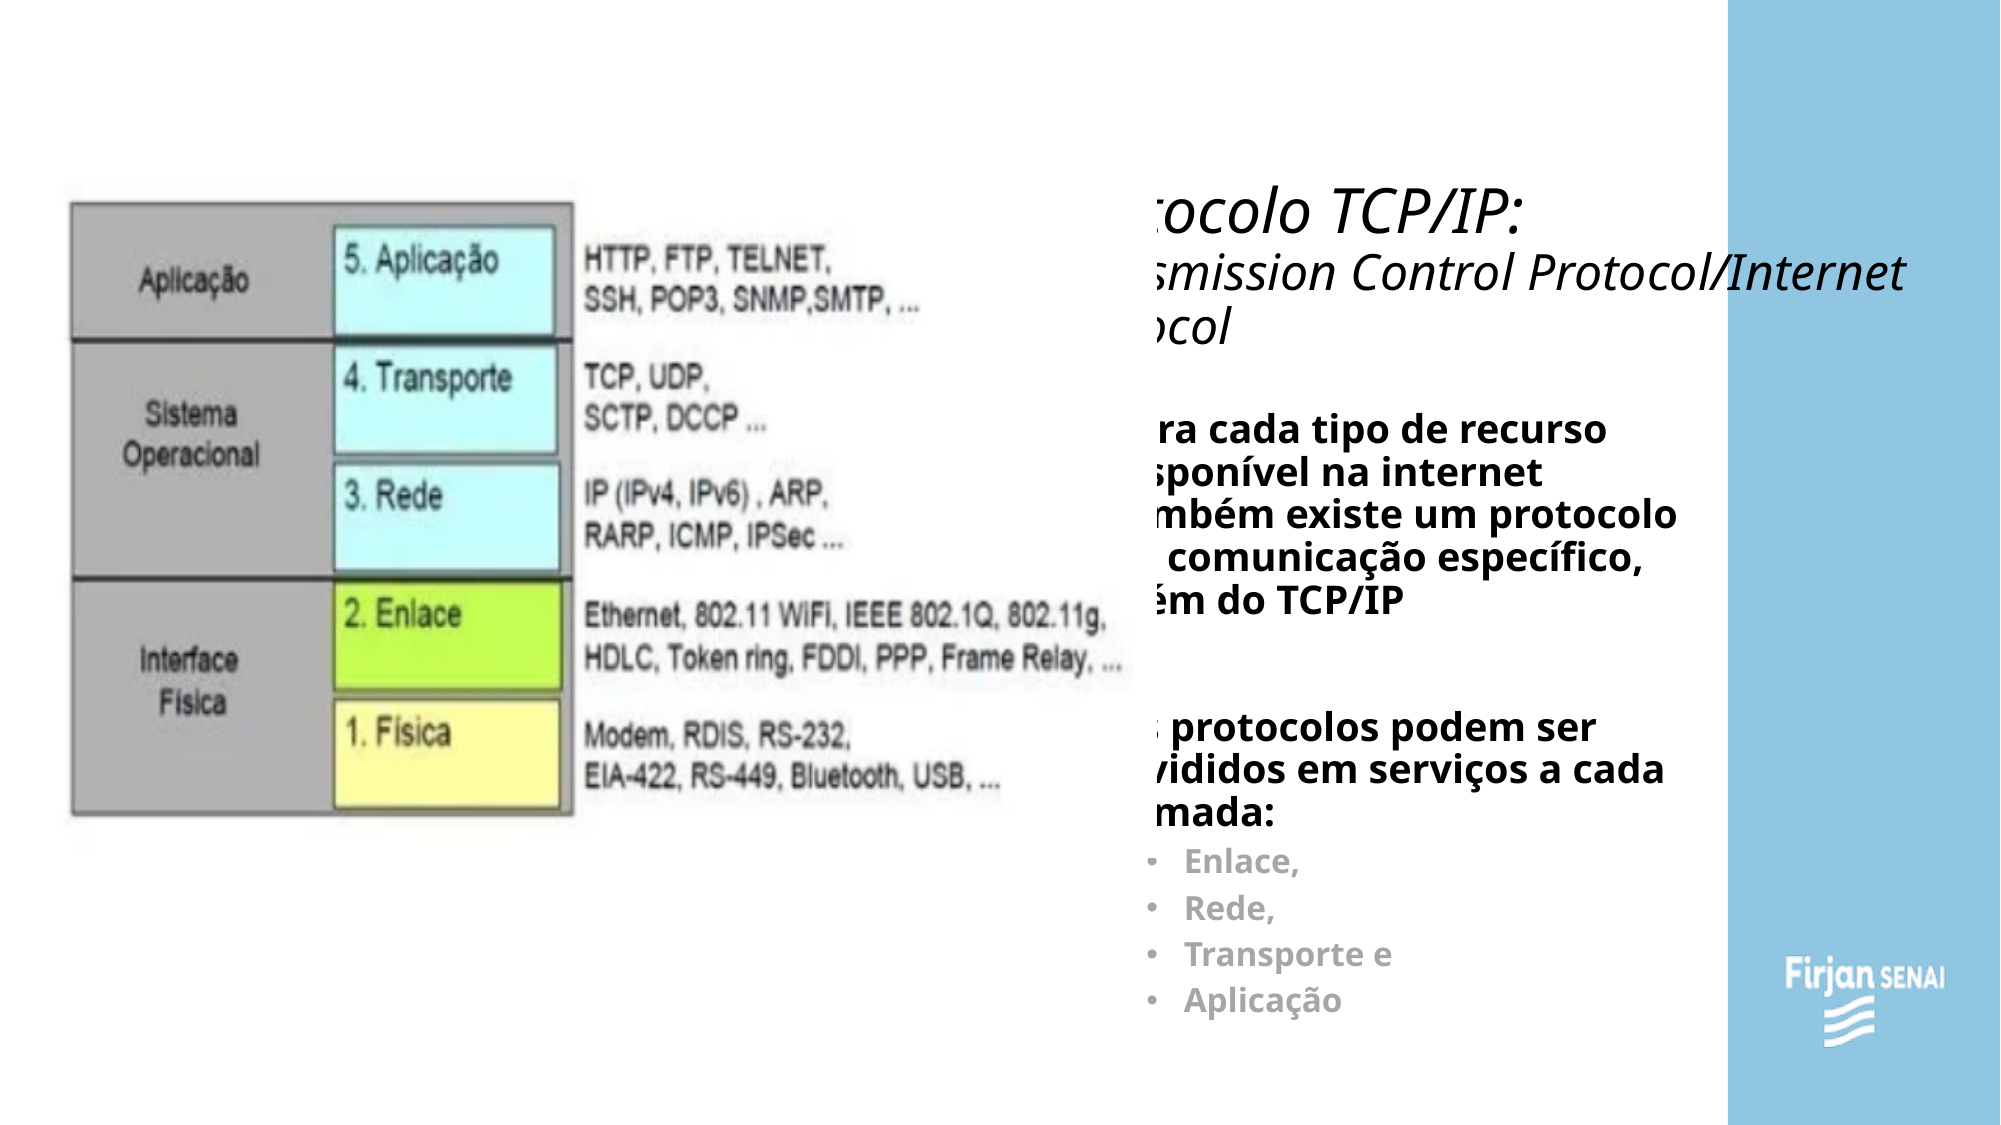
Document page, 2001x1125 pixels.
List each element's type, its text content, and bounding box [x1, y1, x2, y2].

picture [1782, 953, 1947, 1049]
title Protocolo TCP/IP: Transmission Control Protocol/Internet Protocol [1164, 172, 2000, 403]
list Para cada tipo de recurso disponível na internet também existe um protocolo de comunicação específico, além do TCP/IP Os protocolos podem ser divididos em serviços a cada camada: Enlace, Rede, Transporte e Aplicação [1056, 402, 1720, 1063]
picture [31, 158, 1158, 858]
